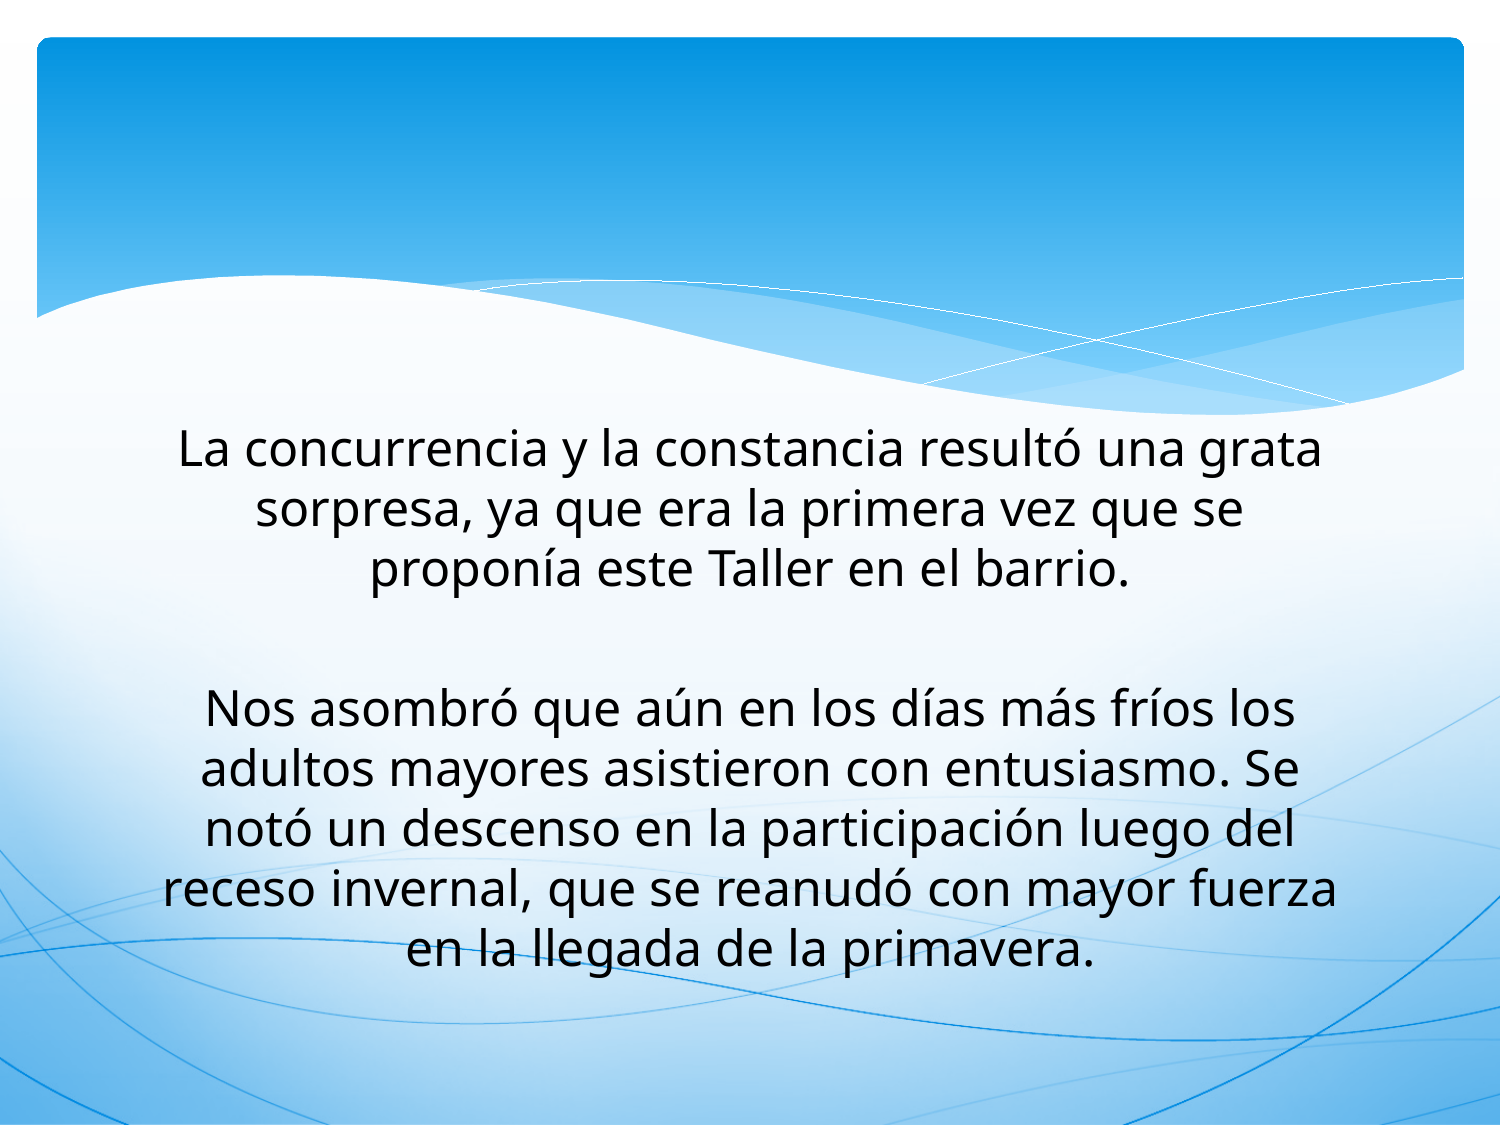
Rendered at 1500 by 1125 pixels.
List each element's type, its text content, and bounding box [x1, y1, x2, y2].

list La concurrencia y la constancia resultó una grata sorpresa, ya que era la primera vez que se proponía este Taller en el barrio. Nos asombró que aún en los días más fríos los adultos mayores asistieron con entusiasmo. Se notó un descenso en la participación luego del receso invernal, que se reanudó con mayor fuerza en la llegada de la primavera. [143, 408, 1359, 1005]
